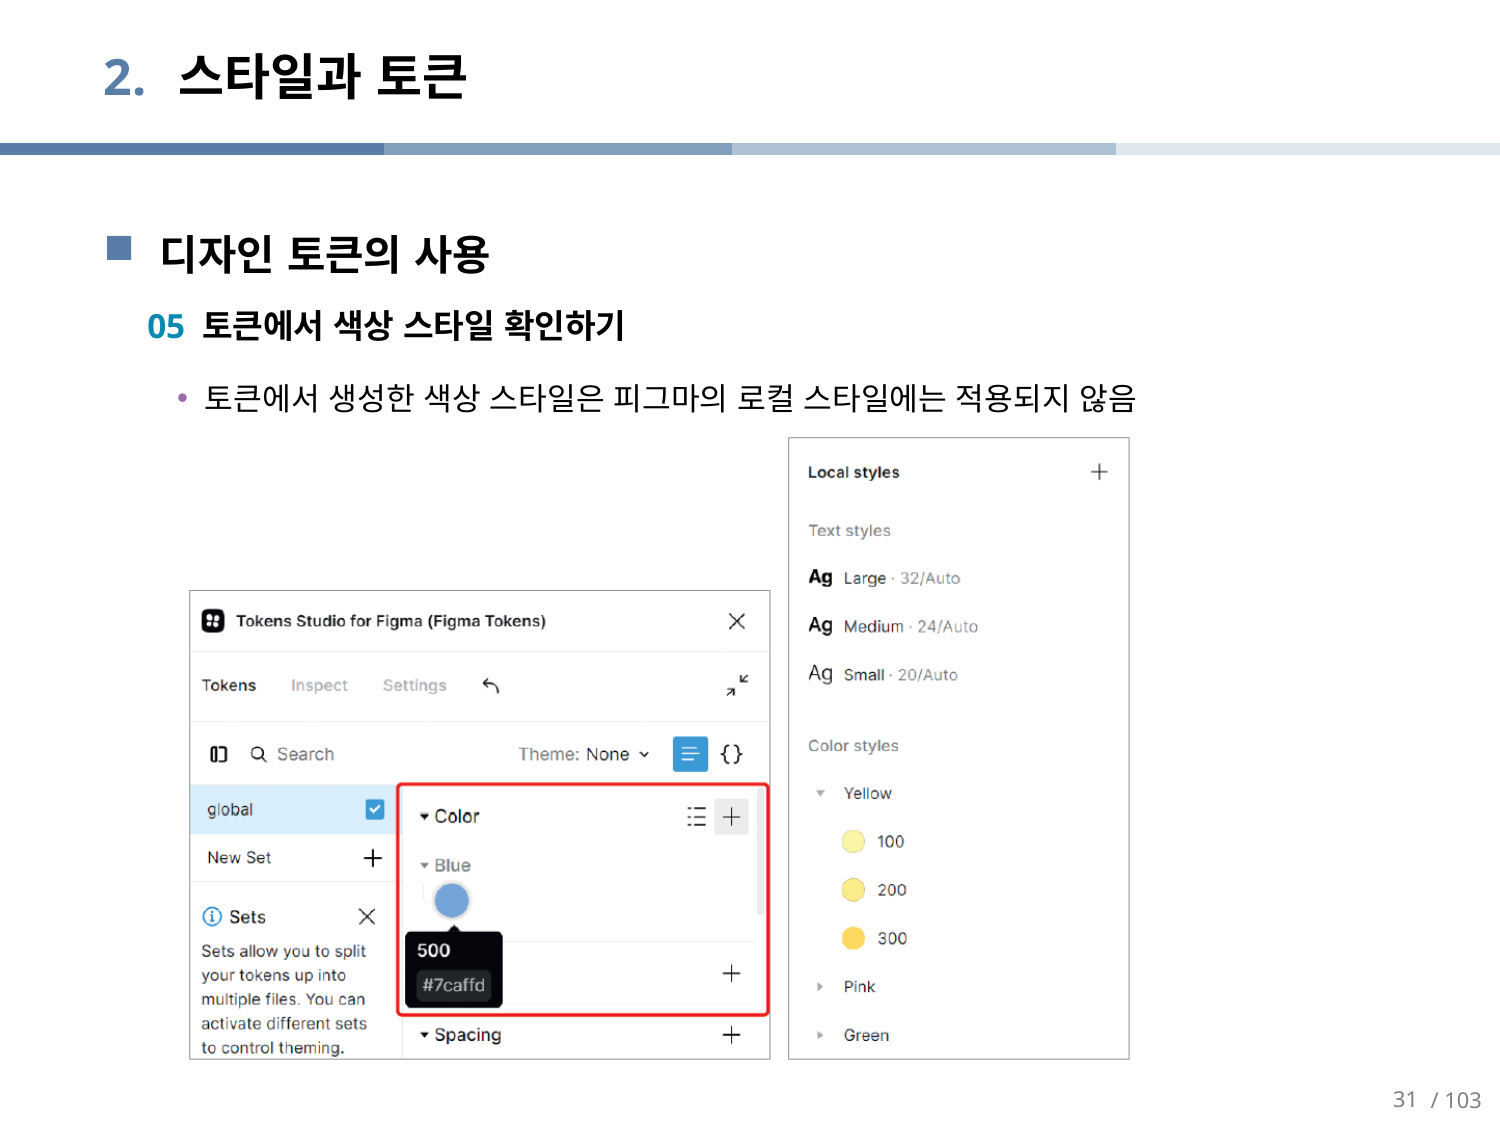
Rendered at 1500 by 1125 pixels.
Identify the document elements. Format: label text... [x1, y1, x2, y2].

title 스타일과 토큰 [88, 30, 1211, 121]
list 디자인 토큰의 사용 05 토큰에서 색상 스타일 확인하기 토큰에서 생성한 색상 스타일은 피그마의 로컬 스타일에는 적용되지 않음 [88, 196, 1436, 1083]
picture [182, 432, 1140, 1067]
